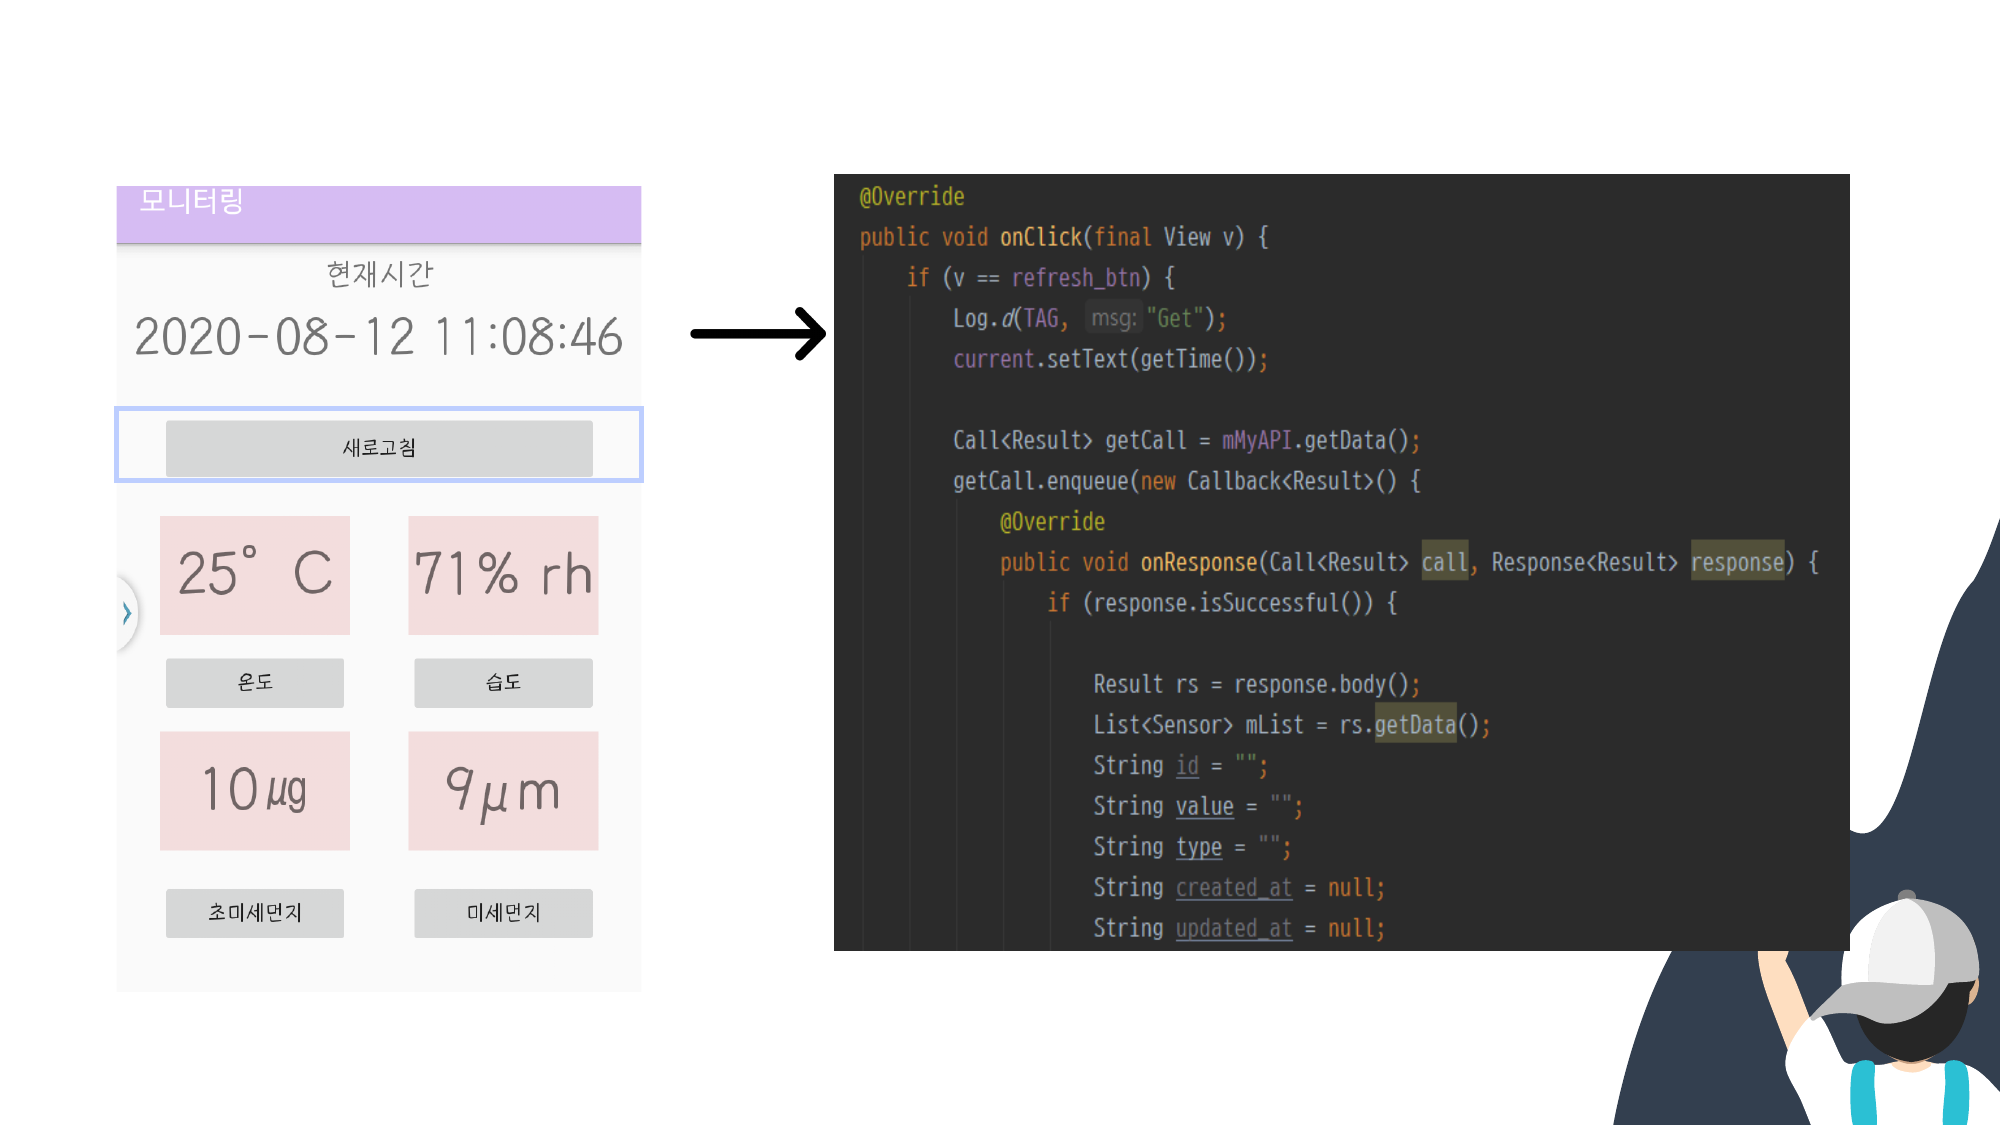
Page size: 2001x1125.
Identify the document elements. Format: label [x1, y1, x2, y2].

picture [116, 186, 642, 992]
picture [684, 258, 832, 409]
text_box [1613, 518, 2000, 1125]
picture [834, 174, 1850, 951]
